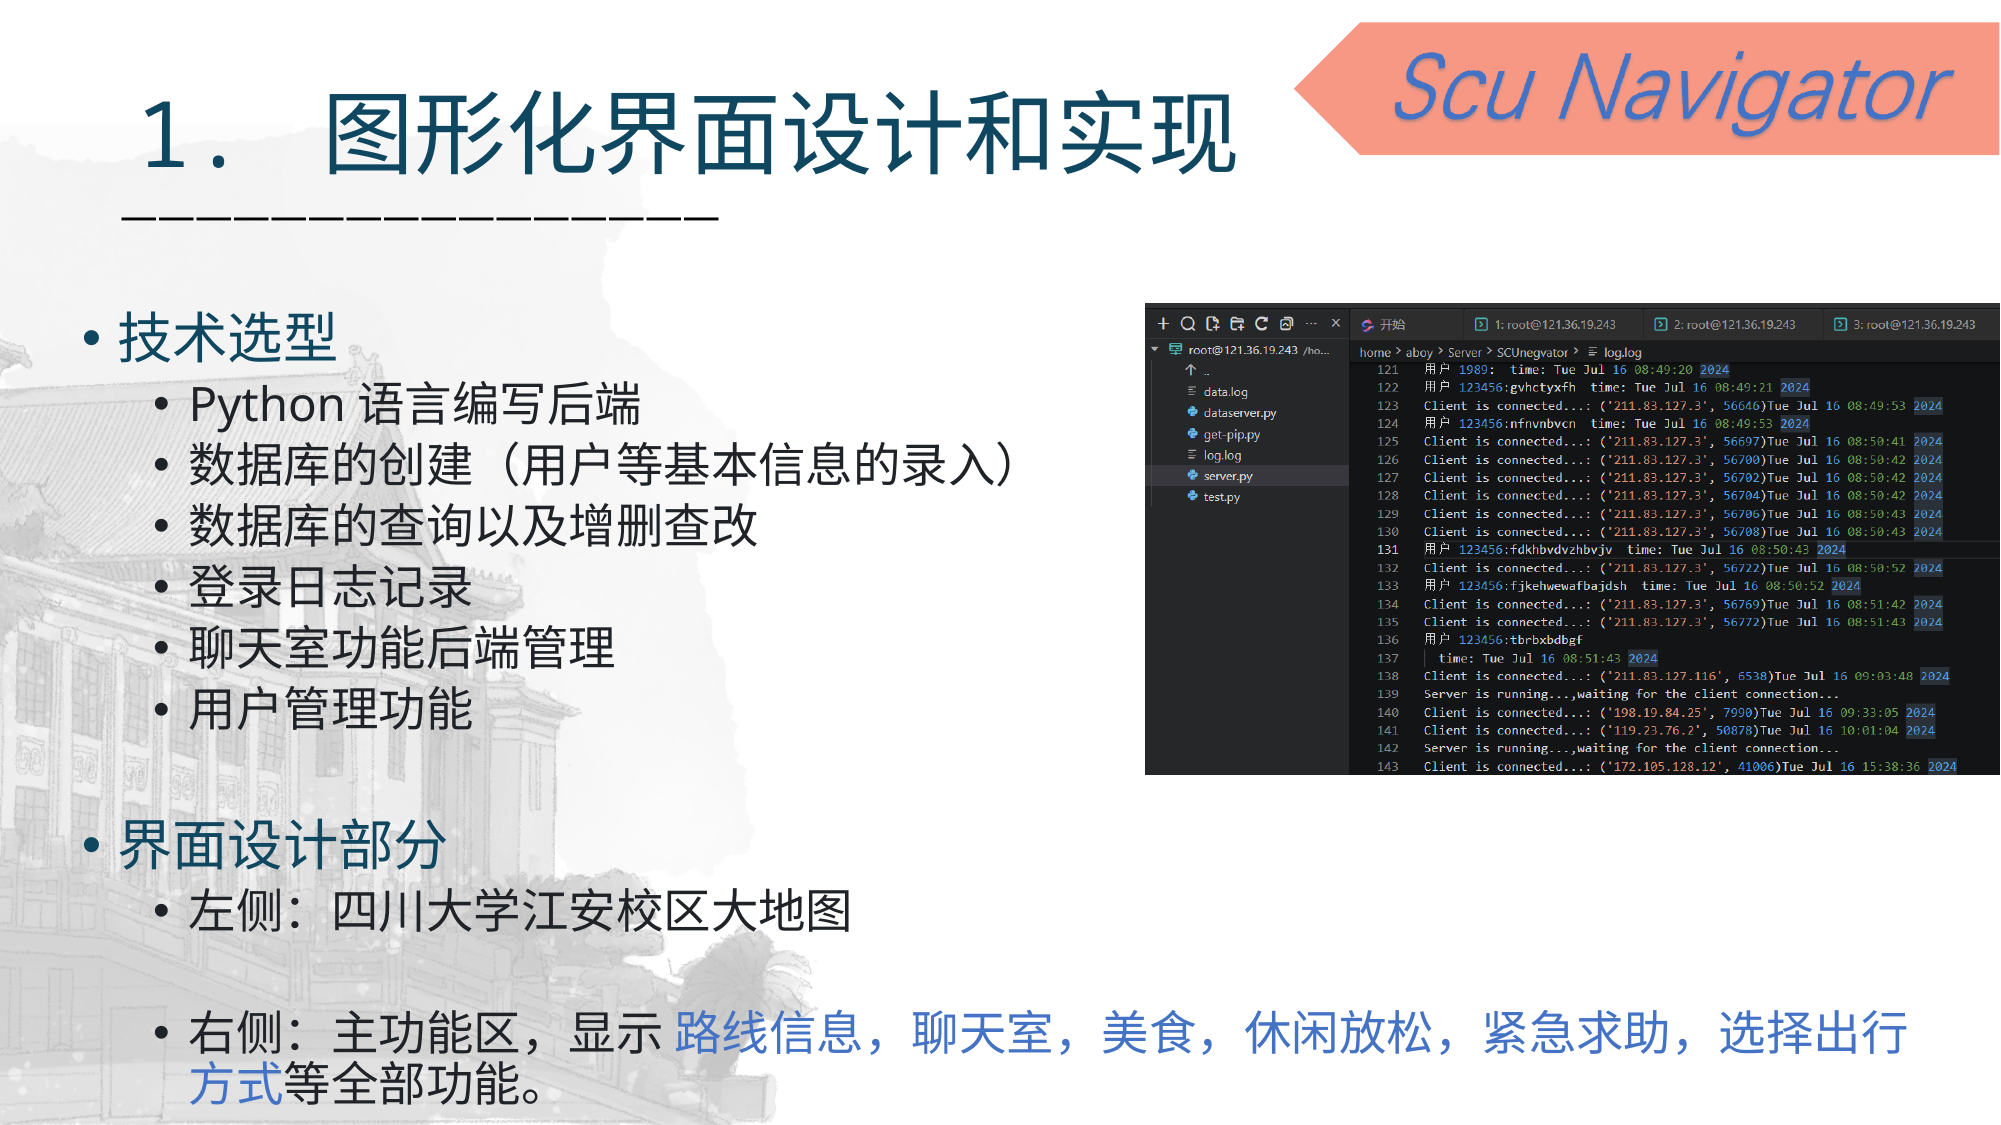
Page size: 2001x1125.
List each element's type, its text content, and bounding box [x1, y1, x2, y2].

picture [0, 41, 890, 1125]
text_box [1292, 55, 1326, 123]
picture [1145, 303, 2000, 775]
list 技术选型 Python语言编写后端 数据库的创建（用户等基本信息的录入） 数据库的查询以及增删查改 登录日志记录 聊天室功能后端管理 用户管理功能 界面设计部分 左侧：四川大学江安校区大地图 右侧：主功能区，显示 路线信息，聊天室，美食，休闲放松，紧急求助，选择出行方式等全部功能。 [890, 303, 1934, 1125]
title 1. 图形化界面设计和实现 [45, 29, 1771, 247]
picture [1326, 0, 2000, 203]
